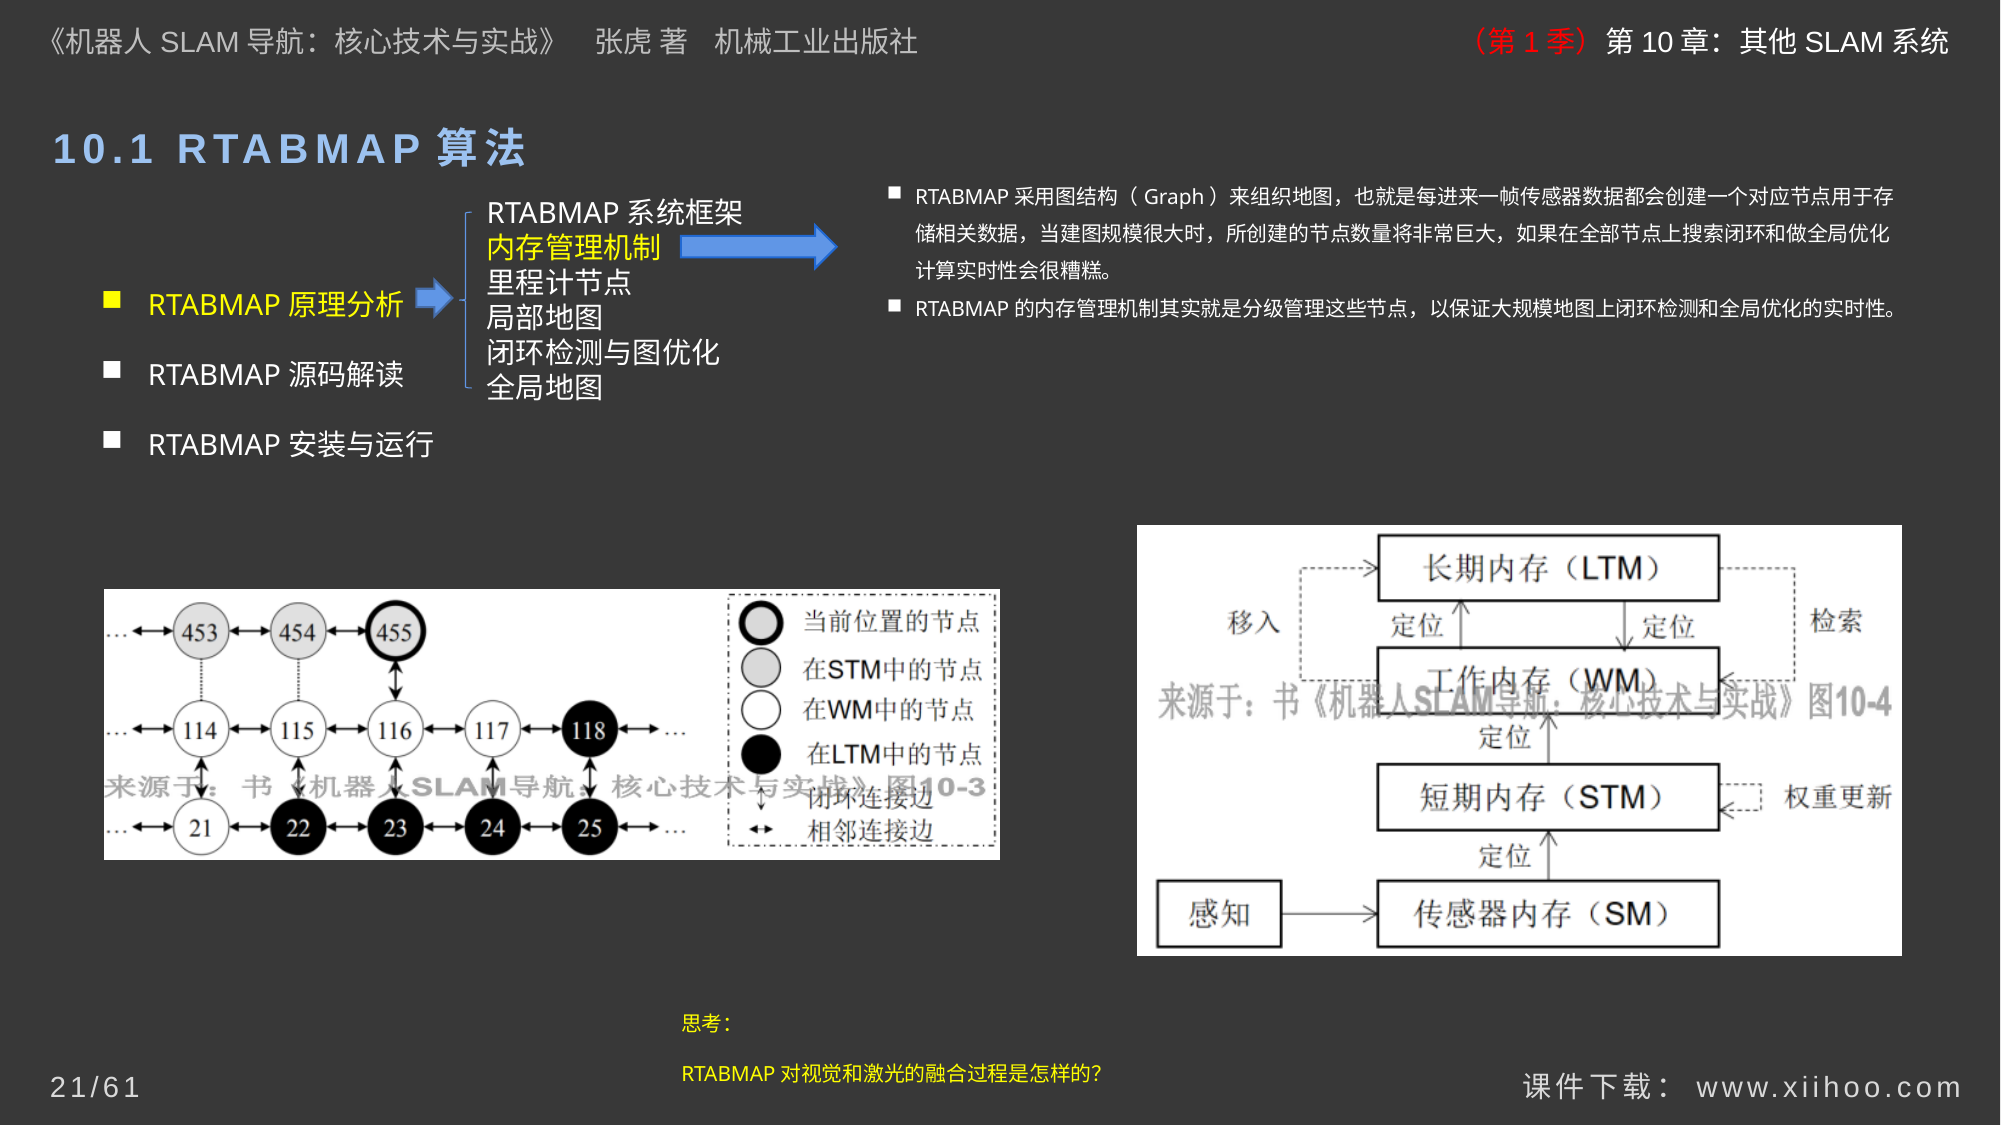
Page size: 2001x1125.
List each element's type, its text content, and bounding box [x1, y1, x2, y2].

text_box 思考： RTABMAP对视觉和激光的融合过程是怎样的？ [666, 977, 1289, 1093]
picture [0, 0, 2001, 1125]
text_box RTABMAP原理分析 RTABMAP源码解读 RTABMAP安装与运行 [86, 243, 501, 469]
text_box 10.1 RTABMAP算法 [38, 98, 620, 180]
text_box RTABMAP采用图结构（Graph）来组织地图，也就是每进来一帧传感器数据都会创建一个对应节点用于存储相关数据，当建图规模很大时，所创建的节点数量将非常巨大，如果在全部节点上搜索闭环和做全局优化计算实时性会很糟糕。 RTABMAP的内存管理机制其实就是分级管理这些节点，以保证大规模地图上闭环检测和全局优化的实时性。 [872, 163, 1914, 328]
text_box [459, 211, 471, 389]
text_box RTABMAP系统框架 内存管理机制 里程计节点 局部地图 闭环检测与图优化 全局地图 [471, 186, 759, 412]
text_box 《机器人SLAM导航：核心技术与实战》 张虎 著 机械工业出版社 [16, 16, 940, 66]
text_box 21/61 [34, 1060, 187, 1111]
text_box （第1季）第10章：其他SLAM系统 [1075, 16, 1965, 66]
text_box 课件下载：www.xiihoo.com [1493, 1057, 1991, 1114]
text_box [415, 277, 454, 319]
text_box [679, 222, 839, 271]
